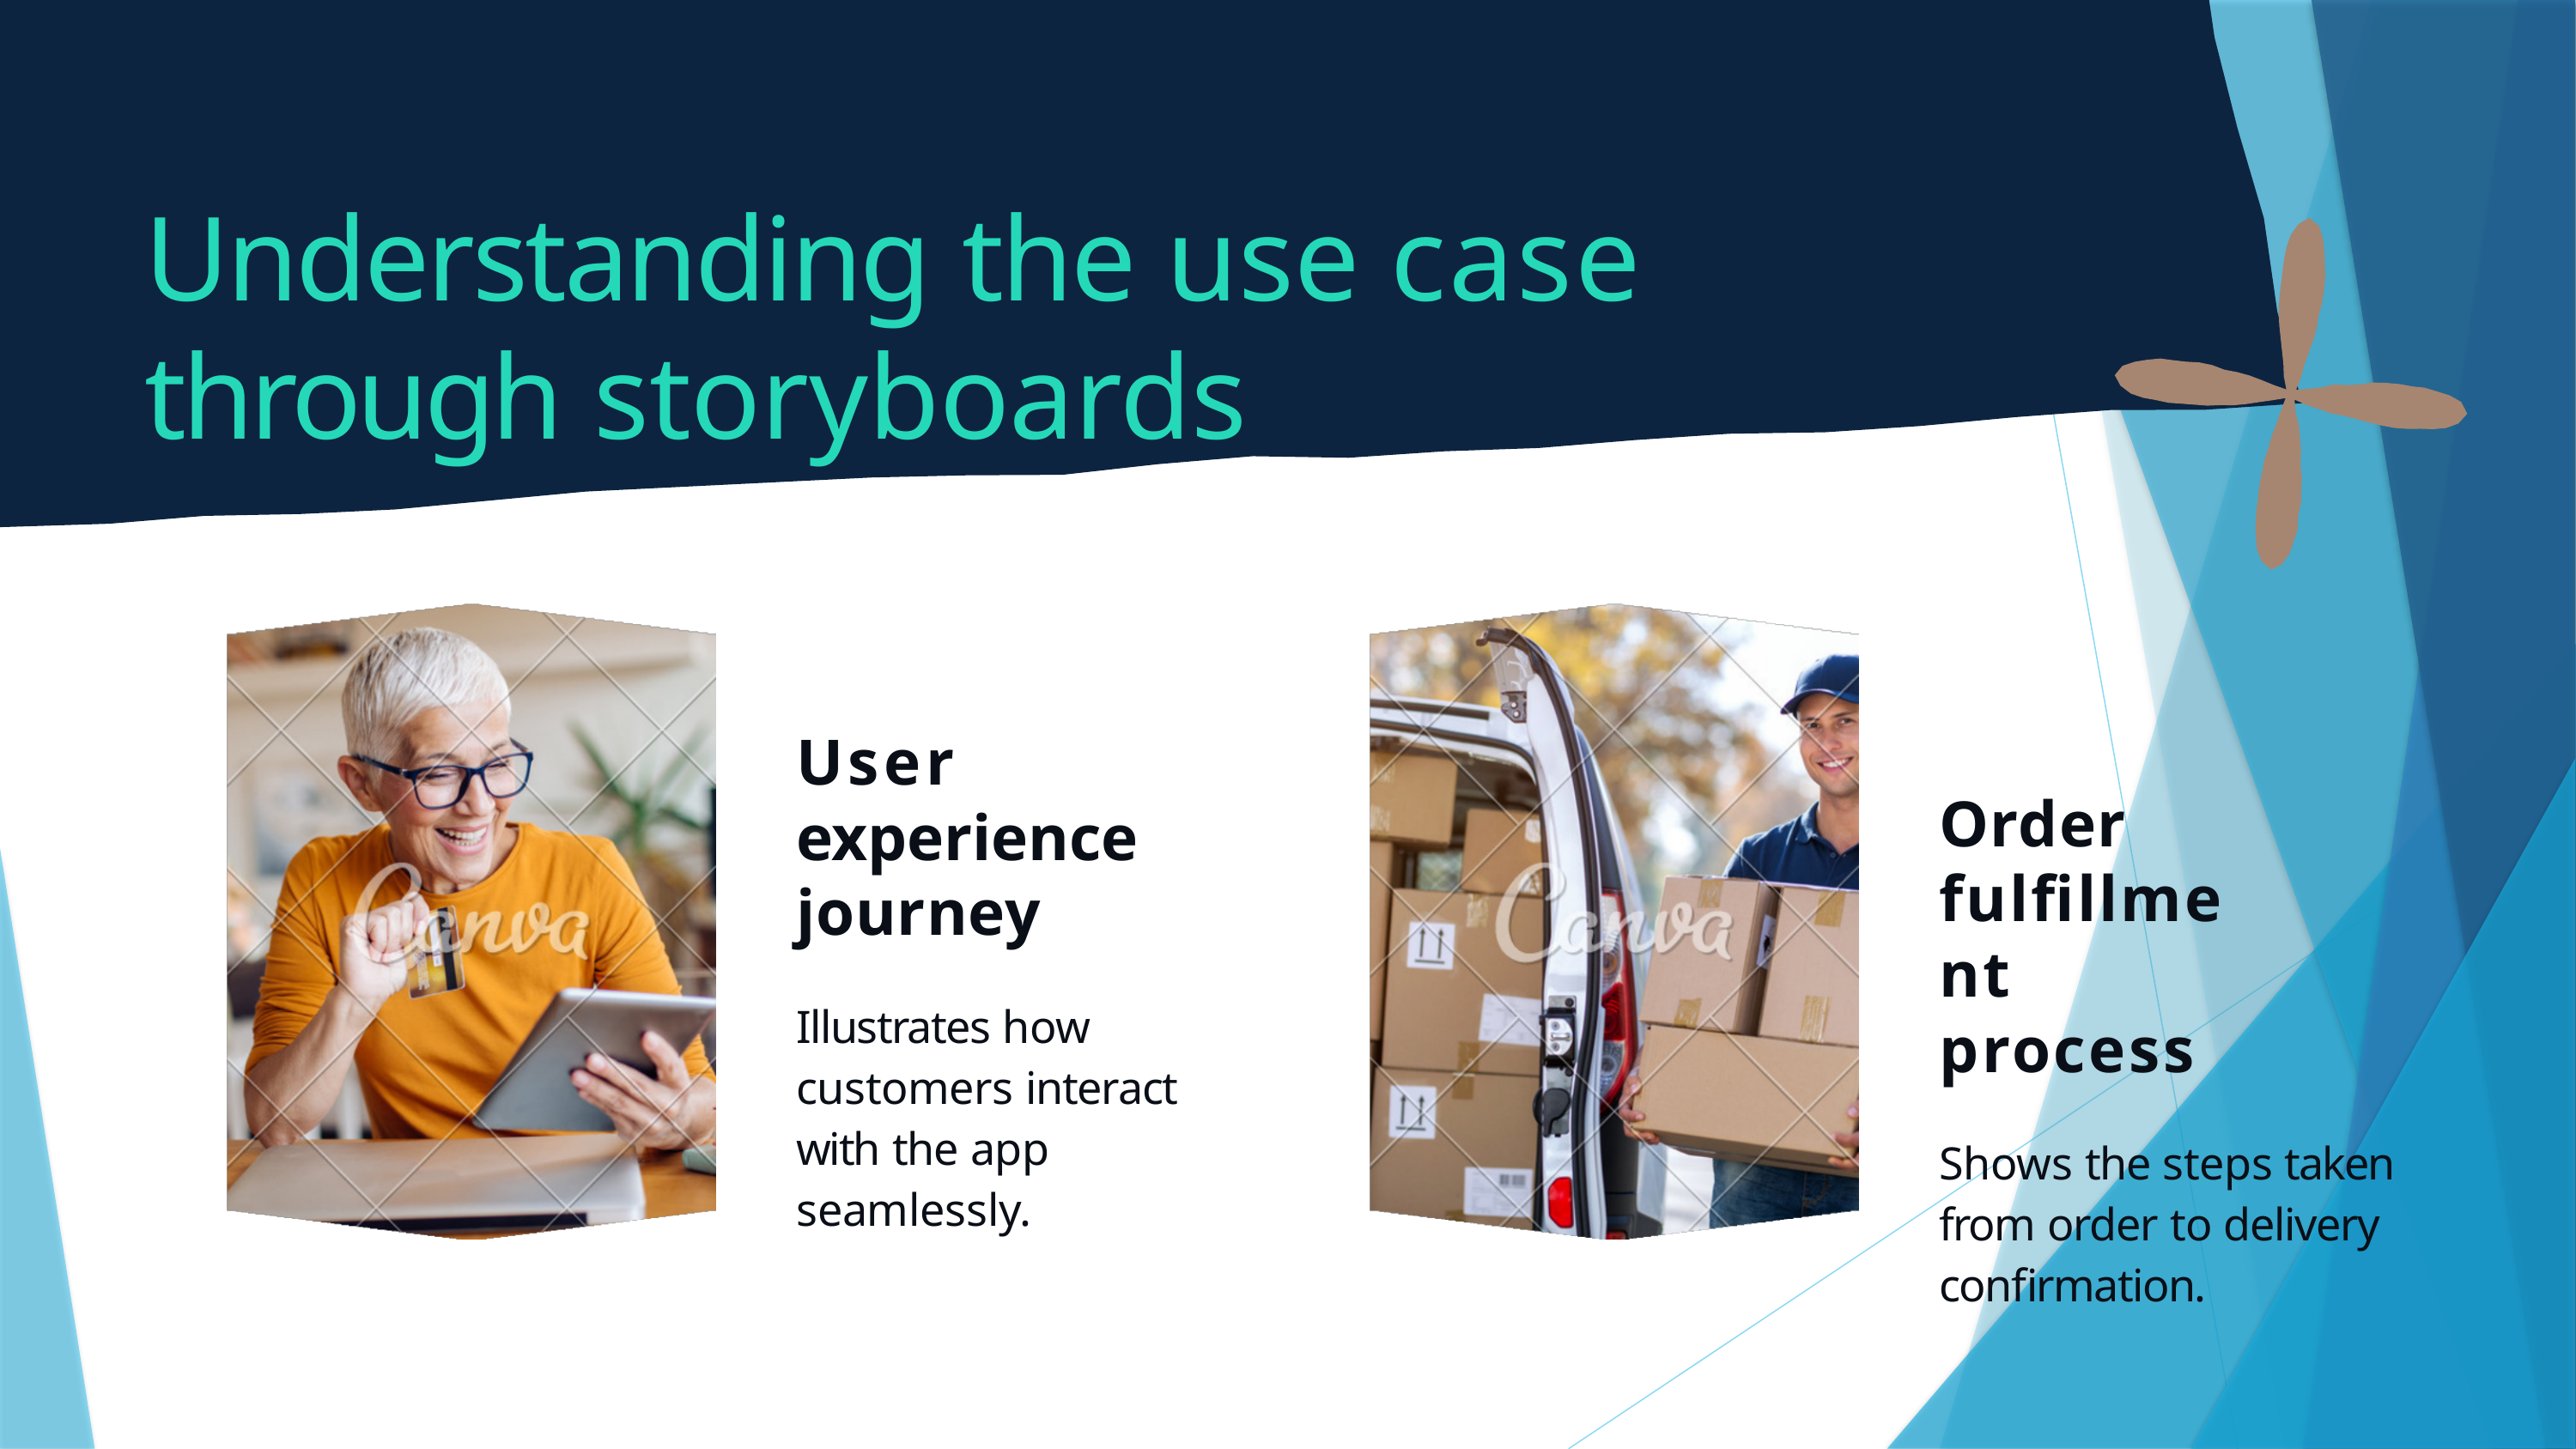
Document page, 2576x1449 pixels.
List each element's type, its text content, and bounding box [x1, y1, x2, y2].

text_box Order fulfillment process Shows the steps taken from order to delivery confirmation. [1937, 782, 2403, 1312]
picture [1368, 601, 1859, 1240]
text_box User experience journey Illustrates how customers interact with the app seamlessly. [794, 720, 1205, 1235]
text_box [0, 0, 2468, 571]
picture [225, 601, 716, 1240]
